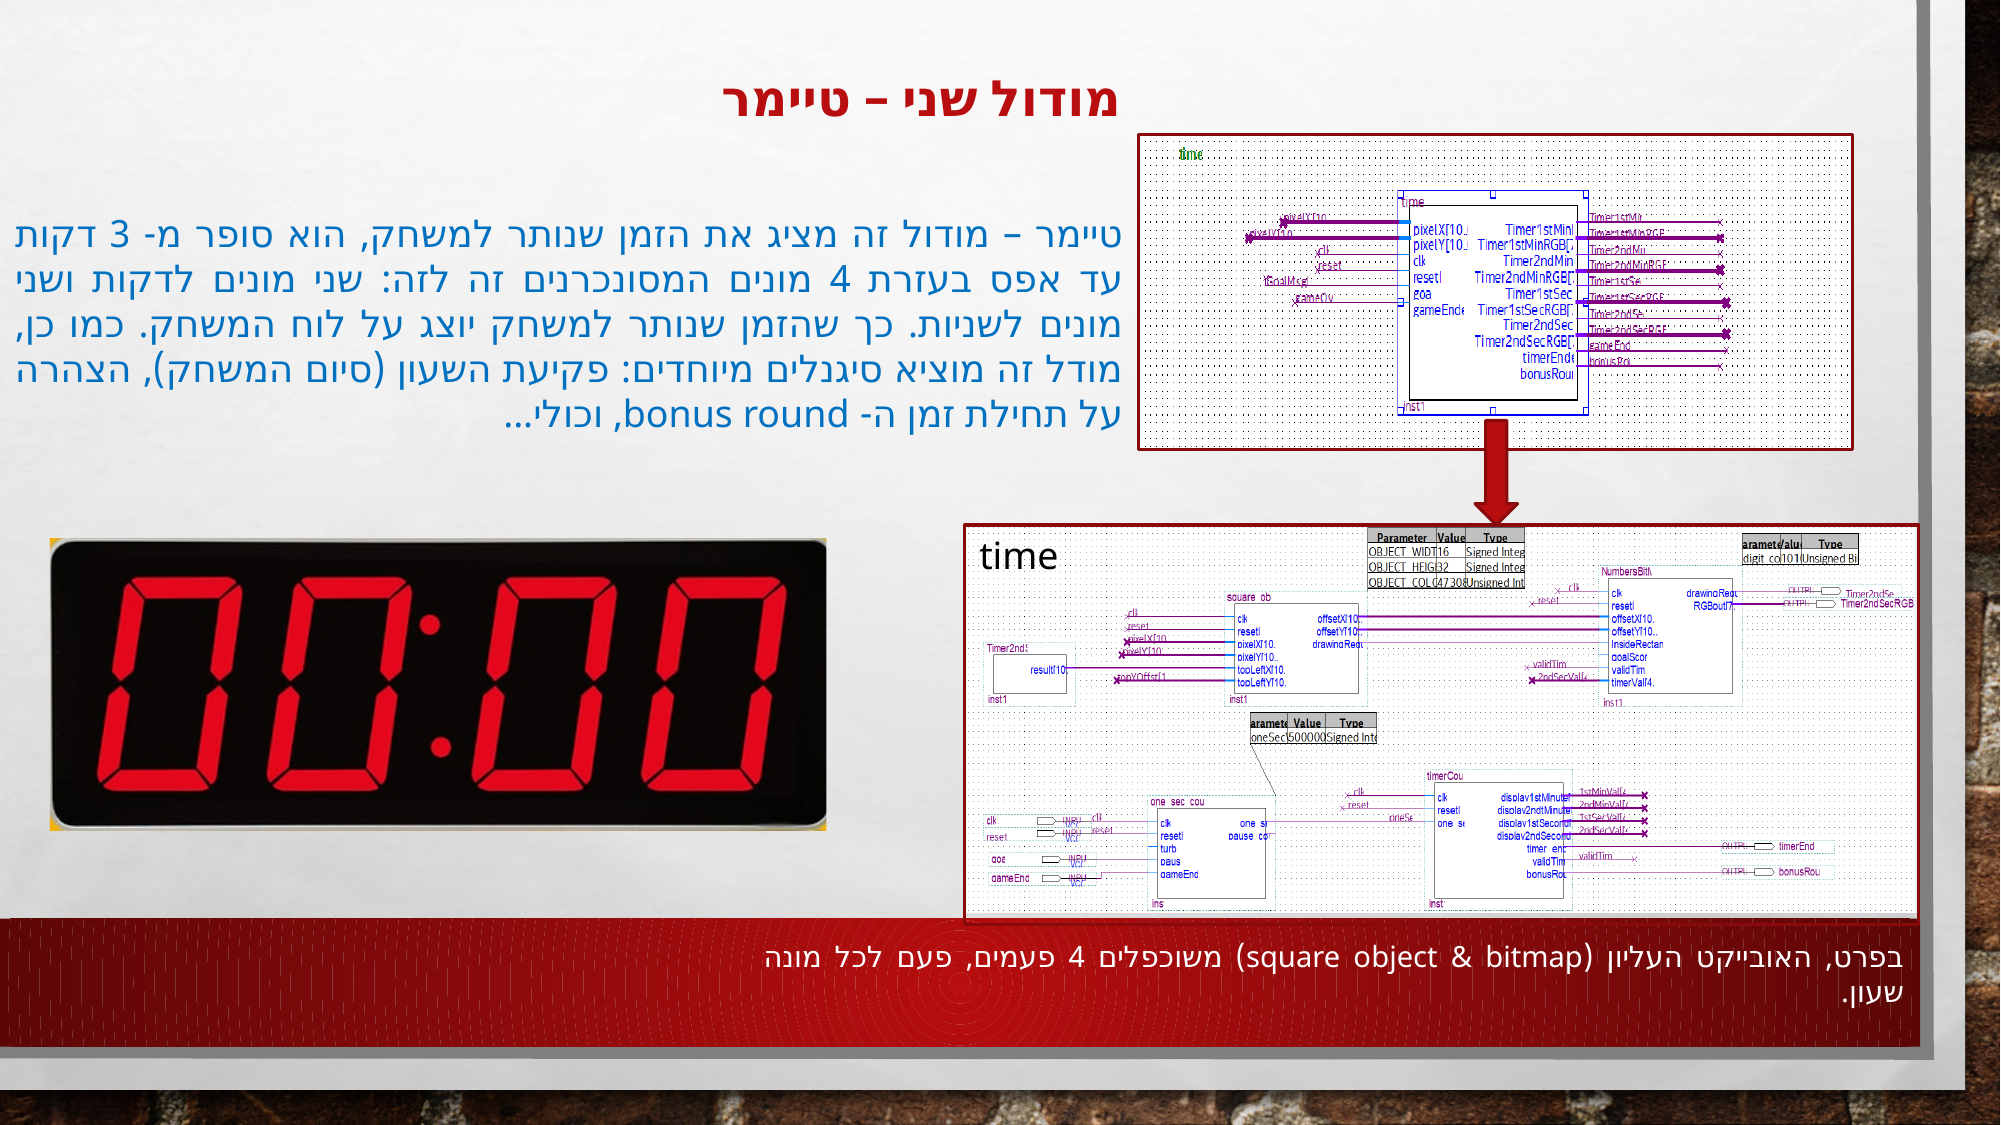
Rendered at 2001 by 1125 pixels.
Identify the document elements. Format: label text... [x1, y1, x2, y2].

text_box מודול שני – טיימר [557, 58, 1272, 134]
text_box [1473, 450, 1520, 524]
picture [1137, 134, 1854, 450]
text_box בפרט, האובייקט העליון (square object & bitmap) משוכפלים 4 פעמים, פעם לכל מונה שעון. [748, 931, 1919, 1016]
picture [964, 524, 1919, 914]
text_box טיימר – מודול זה מציג את הזמן שנותר למשחק, הוא סופר מ- 3 דקות עד אפס בעזרת 4 מונים המסונכרנים זה לזה: שני מונים לדקות ושני מונים לשניות. כך שהזמן שנותר למשחק יוצג על לוח המשחק. כמו כן, מודל זה מוציא סיגנלים מיוחדים: פקיעת השעון (סיום המשחק), הצהרה על תחילת זמן ה- bonus round, וכולי... [0, 202, 1137, 443]
picture [0, 0, 2000, 1125]
picture [49, 537, 827, 832]
text_box [963, 523, 1920, 926]
